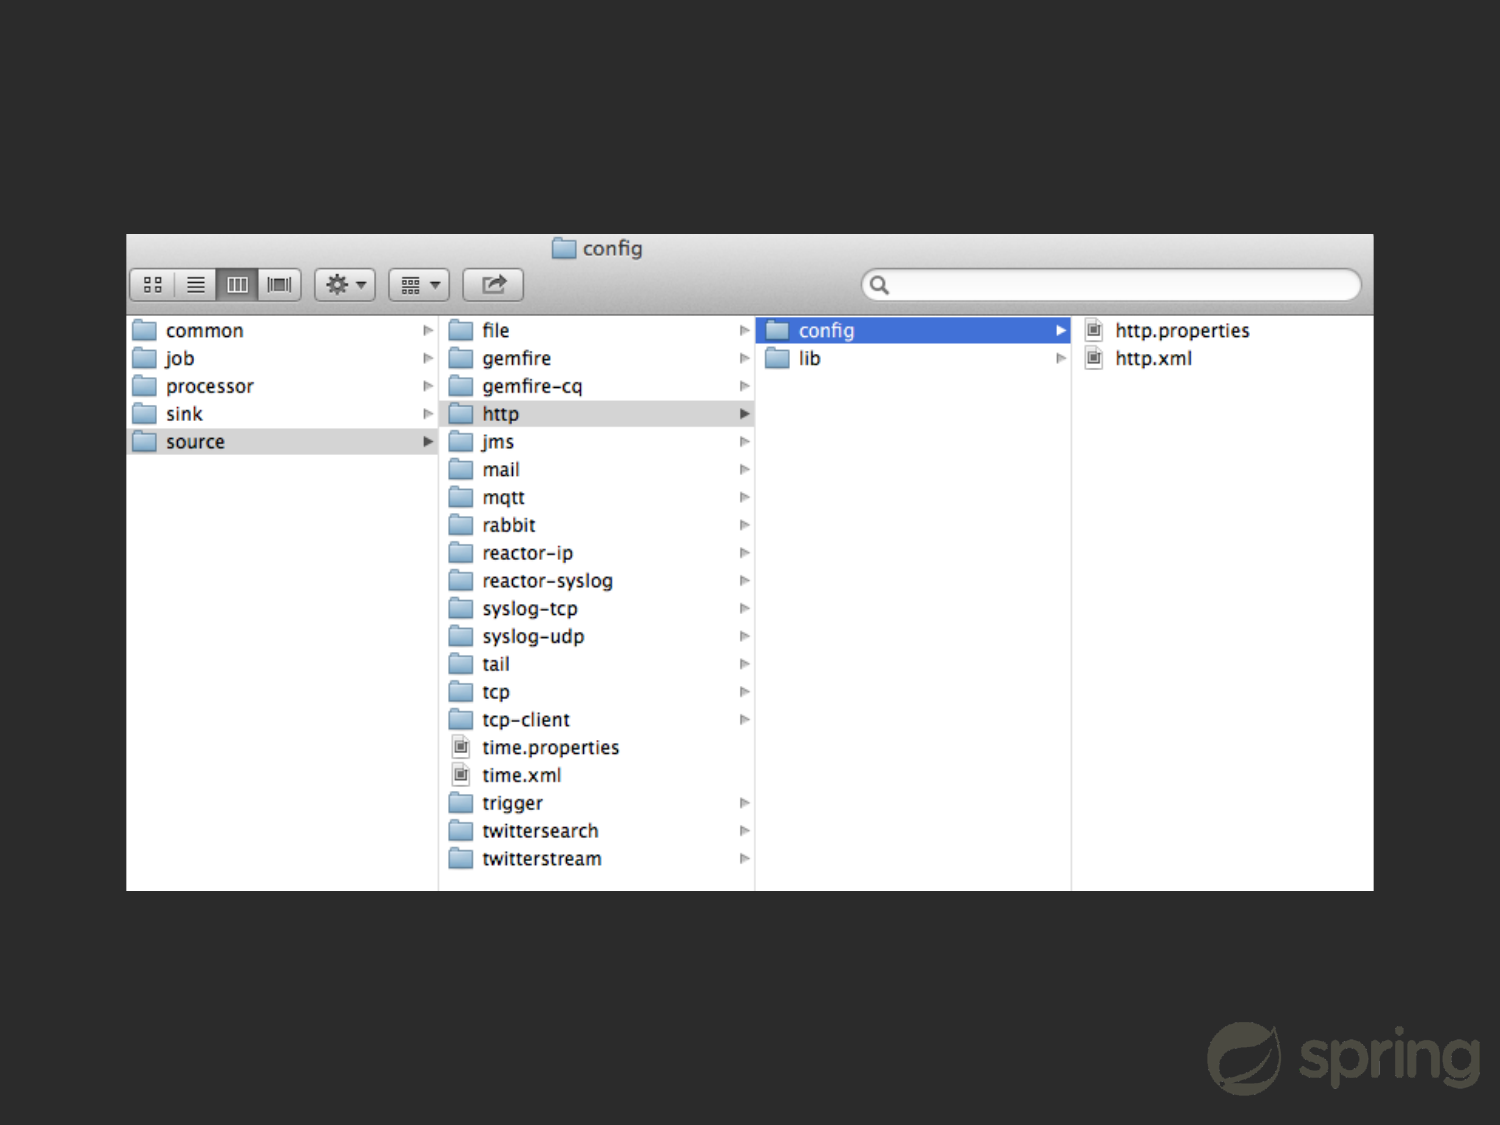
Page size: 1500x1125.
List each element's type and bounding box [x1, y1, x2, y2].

picture [125, 233, 1374, 892]
picture [1205, 1020, 1480, 1097]
